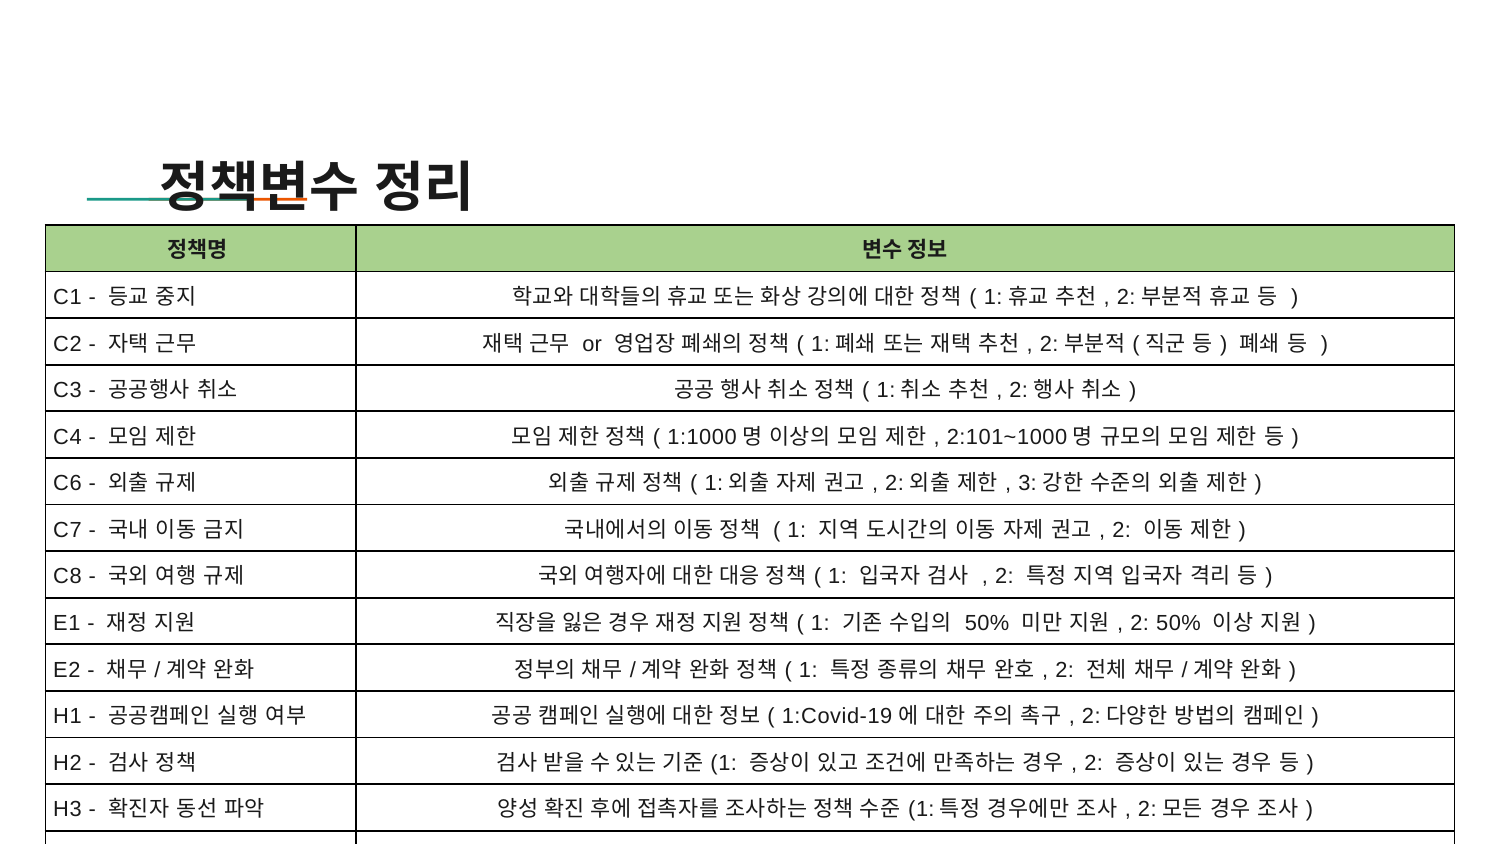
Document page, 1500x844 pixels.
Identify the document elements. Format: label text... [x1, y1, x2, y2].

table_cell 공공 행사 취소 정책( 1:취소 추천, 2:행사 취소) [357, 366, 1454, 410]
table_cell C2 - 자택 근무 [46, 319, 355, 364]
table_header 정책명 [46, 226, 355, 271]
table_header 변수 정보 [357, 226, 1454, 271]
table_cell 재택 근무 or 영업장 폐쇄의 정책( 1:폐쇄 또는 재택 추천, 2:부분적(직군 등) 폐쇄 등 ) [357, 319, 1454, 364]
table_cell H1 - 공공캠페인 실행 여부 [46, 692, 355, 737]
table_cell StringencyIndex [46, 832, 355, 844]
table_cell H2 - 검사 정책 [46, 738, 355, 783]
table_cell 직장을 잃은 경우 재정 지원 정책( 1: 기존 수입의 50% 미만 지원, 2: 50% 이상 지원) [357, 599, 1454, 643]
table_cell C3 - 공공행사 취소 [46, 366, 355, 410]
table_cell 모임 제한 정책( 1:1000명 이상의 모임 제한, 2:101~1000명 규모의 모임 제한 등) [357, 412, 1454, 457]
table_cell H3 - 확진자 동선 파악 [46, 785, 355, 830]
table_cell 공공 캠페인 실행에 대한 정보( 1:Covid-19에 대한 주의 촉구, 2:다양한 방법의 캠페인) [357, 692, 1454, 737]
table_cell 국외 여행자에 대한 대응 정책( 1: 입국자 검사 , 2: 특정 지역 입국자 격리 등) [357, 552, 1454, 597]
table_cell C1 - 등교 중지 [46, 272, 355, 317]
table_cell C4 - 모임 제한 [46, 412, 355, 457]
table_cell 정부의 정책의 엄격도를 종합하여 0부터 1사이의 값으로 수치화한 지수 (0: 엄격하지 않음, 1: 엄격함) [357, 832, 1454, 844]
table_cell C7 - 국내 이동 금지 [46, 505, 355, 550]
table_cell E2 - 채무/계약 완화 [46, 645, 355, 690]
table_cell 검사 받을 수 있는 기준(1: 증상이 있고 조건에 만족하는 경우, 2: 증상이 있는 경우 등) [357, 738, 1454, 783]
table_cell 양성 확진 후에 접촉자를 조사하는 정책 수준(1:특정 경우에만 조사, 2:모든 경우 조사) [357, 785, 1454, 830]
table_cell 국내에서의 이동 정책 ( 1: 지역 도시간의 이동 자제 권고, 2: 이동 제한) [357, 505, 1454, 550]
table_cell 외출 규제 정책( 1:외출 자제 권고, 2:외출 제한, 3:강한 수준의 외출 제한) [357, 459, 1454, 504]
table_cell E1 - 재정 지원 [46, 599, 355, 643]
table_cell 학교와 대학들의 휴교 또는 화상 강의에 대한 정책( 1:휴교 추천, 2:부분적 휴교 등 ) [357, 272, 1454, 317]
table_cell C6 - 외출 규제 [46, 459, 355, 504]
table_cell C8 - 국외 여행 규제 [46, 552, 355, 597]
table_cell 정부의 채무/계약 완화 정책( 1: 특정 종류의 채무 완호, 2: 전체 채무/계약 완화) [357, 645, 1454, 690]
text_box 정책변수 정리 [144, 137, 1406, 225]
